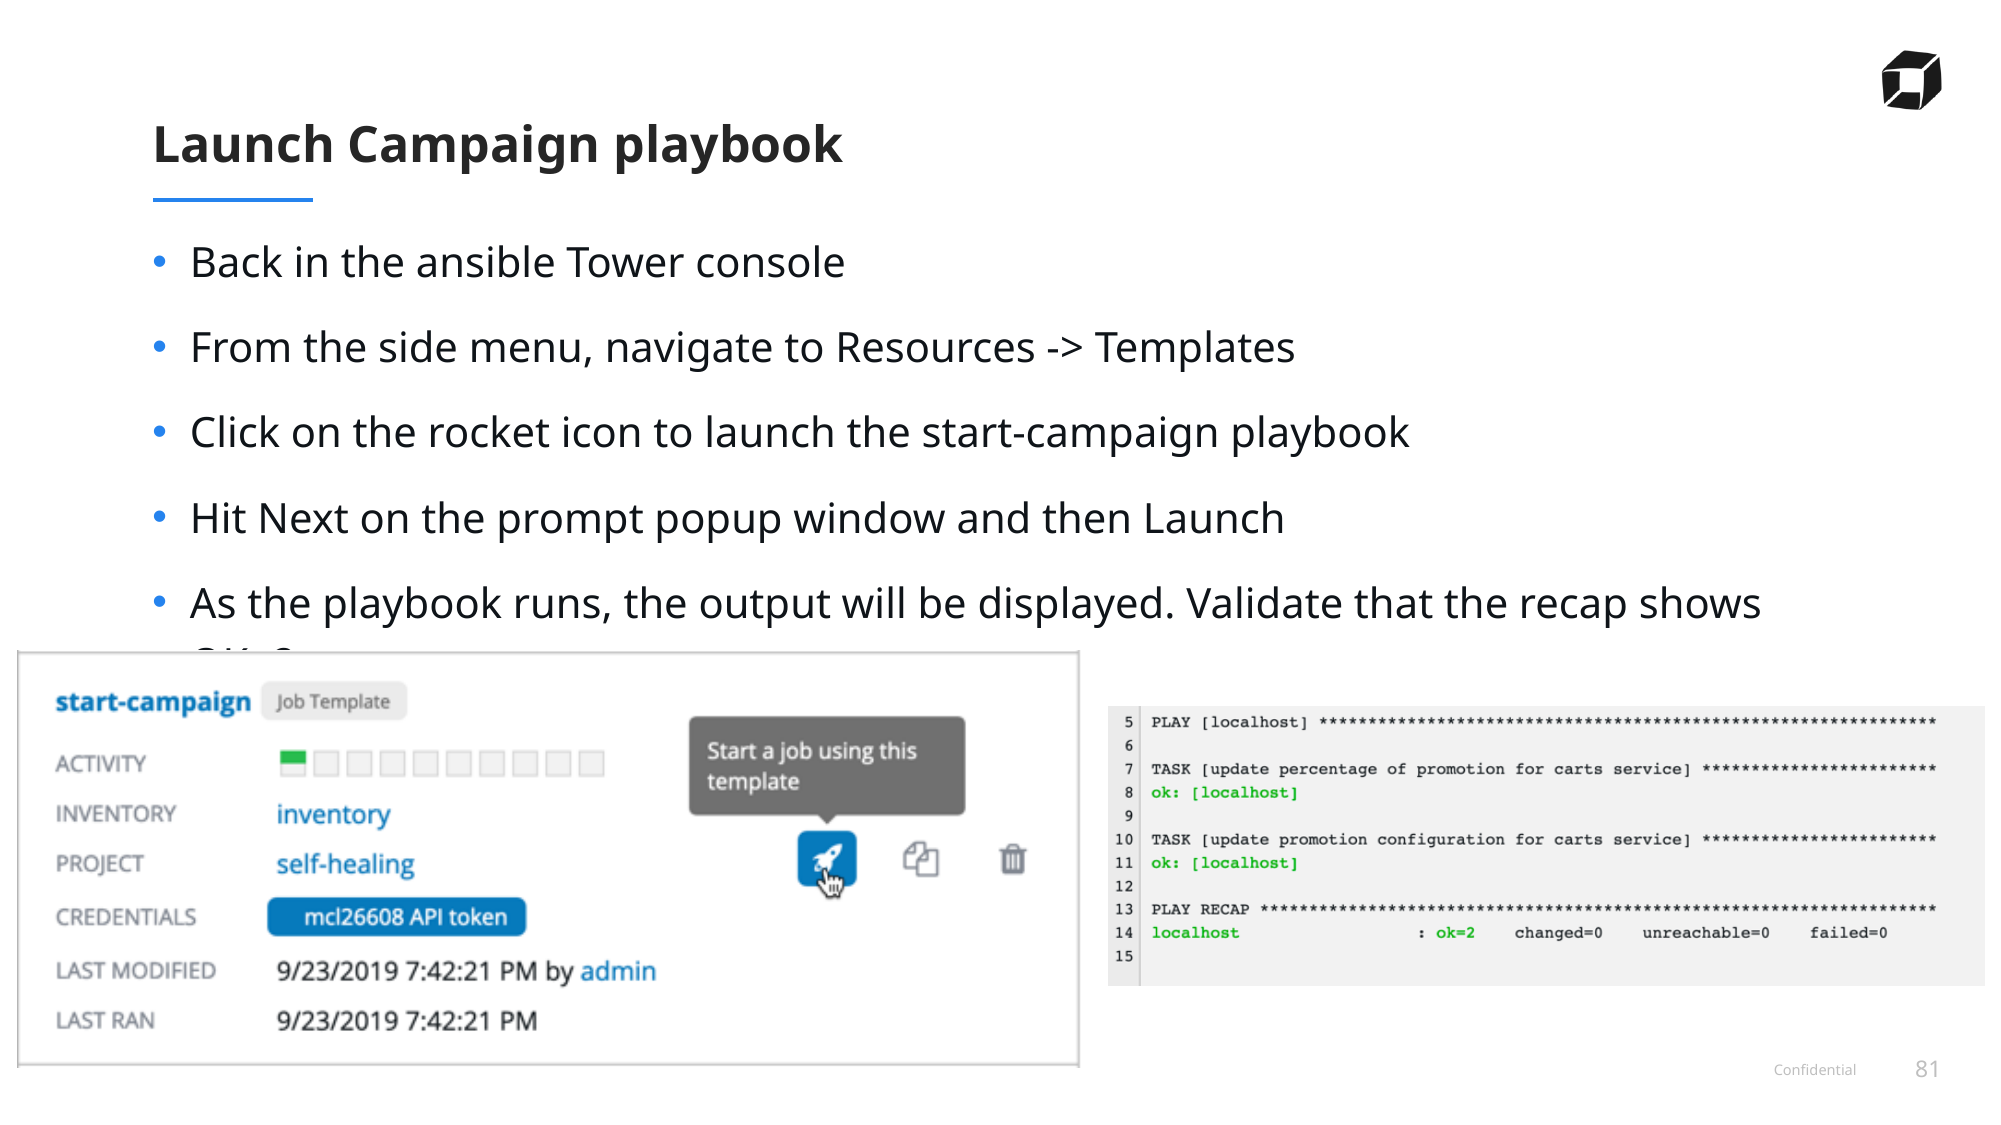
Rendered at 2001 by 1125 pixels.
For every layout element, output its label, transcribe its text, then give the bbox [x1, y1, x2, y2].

picture [17, 650, 1084, 1068]
picture [1108, 706, 1985, 986]
list Back in the ansible Tower console From the side menu, navigate to Resources -> Templates Click on the rocket icon to launch the start-campaign playbook Hit Next on the prompt popup window and then Launch As the playbook runs, the output will be displayed. Validate that the recap shows OK=2 [137, 218, 1863, 1123]
title Launch Campaign playbook [137, 59, 1863, 181]
picture [1881, 50, 1942, 110]
